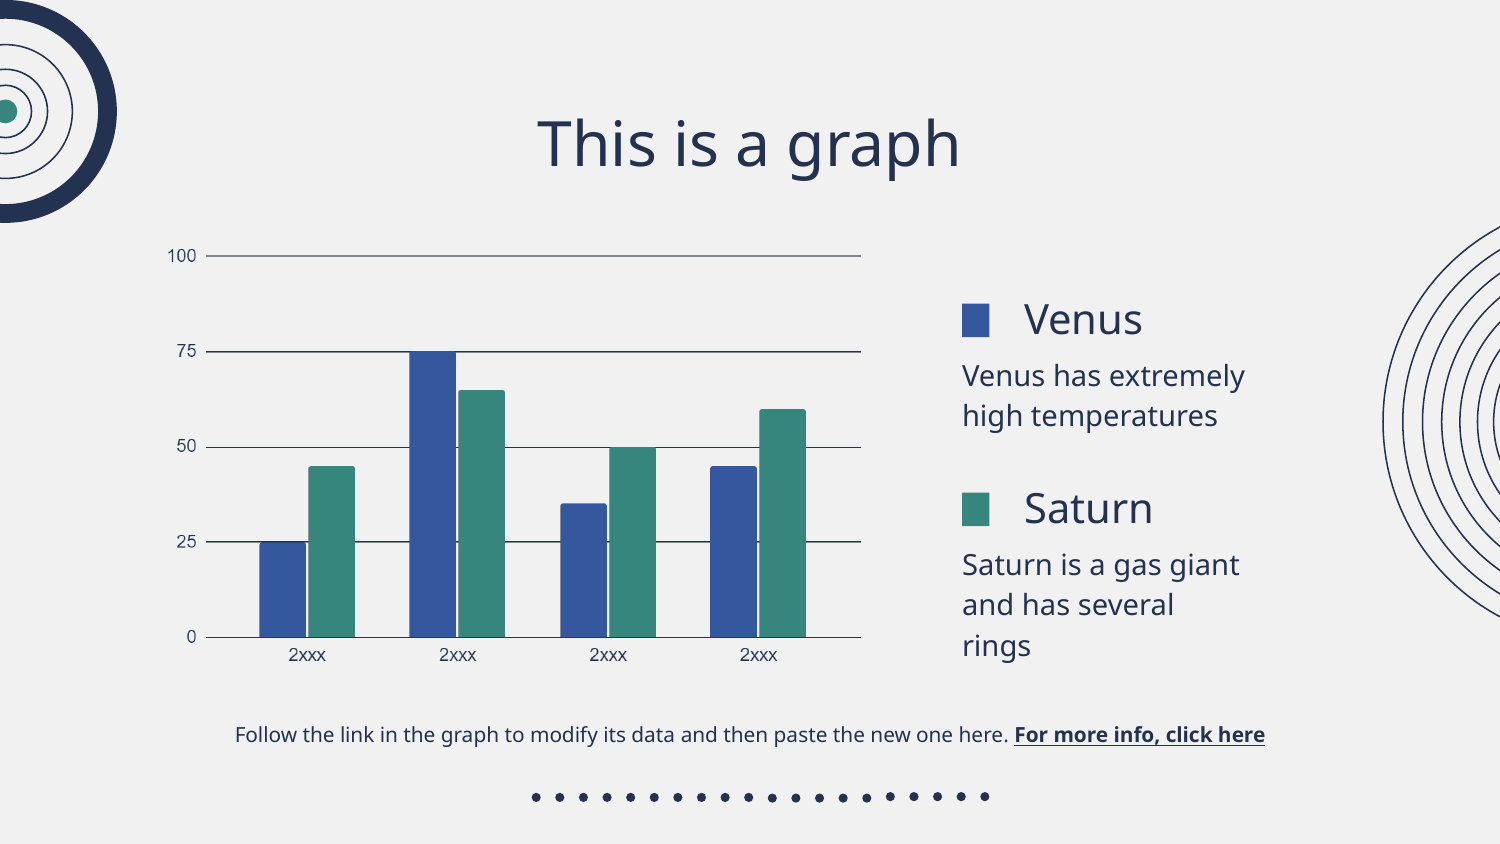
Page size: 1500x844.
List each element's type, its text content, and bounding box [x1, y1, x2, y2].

text_box Saturn [1009, 468, 1263, 547]
text_box [962, 303, 990, 338]
text_box [962, 492, 990, 527]
text_box Follow the link in the graph to modify its data and then paste the new one here. For more info, click here [121, 716, 1379, 756]
title This is a graph [143, 88, 1357, 183]
text_box Venus [1009, 279, 1263, 358]
text_box Saturn is a gas giant and has several rings [947, 526, 1263, 621]
picture [142, 224, 883, 687]
text_box Venus has extremely high temperatures [947, 337, 1263, 432]
